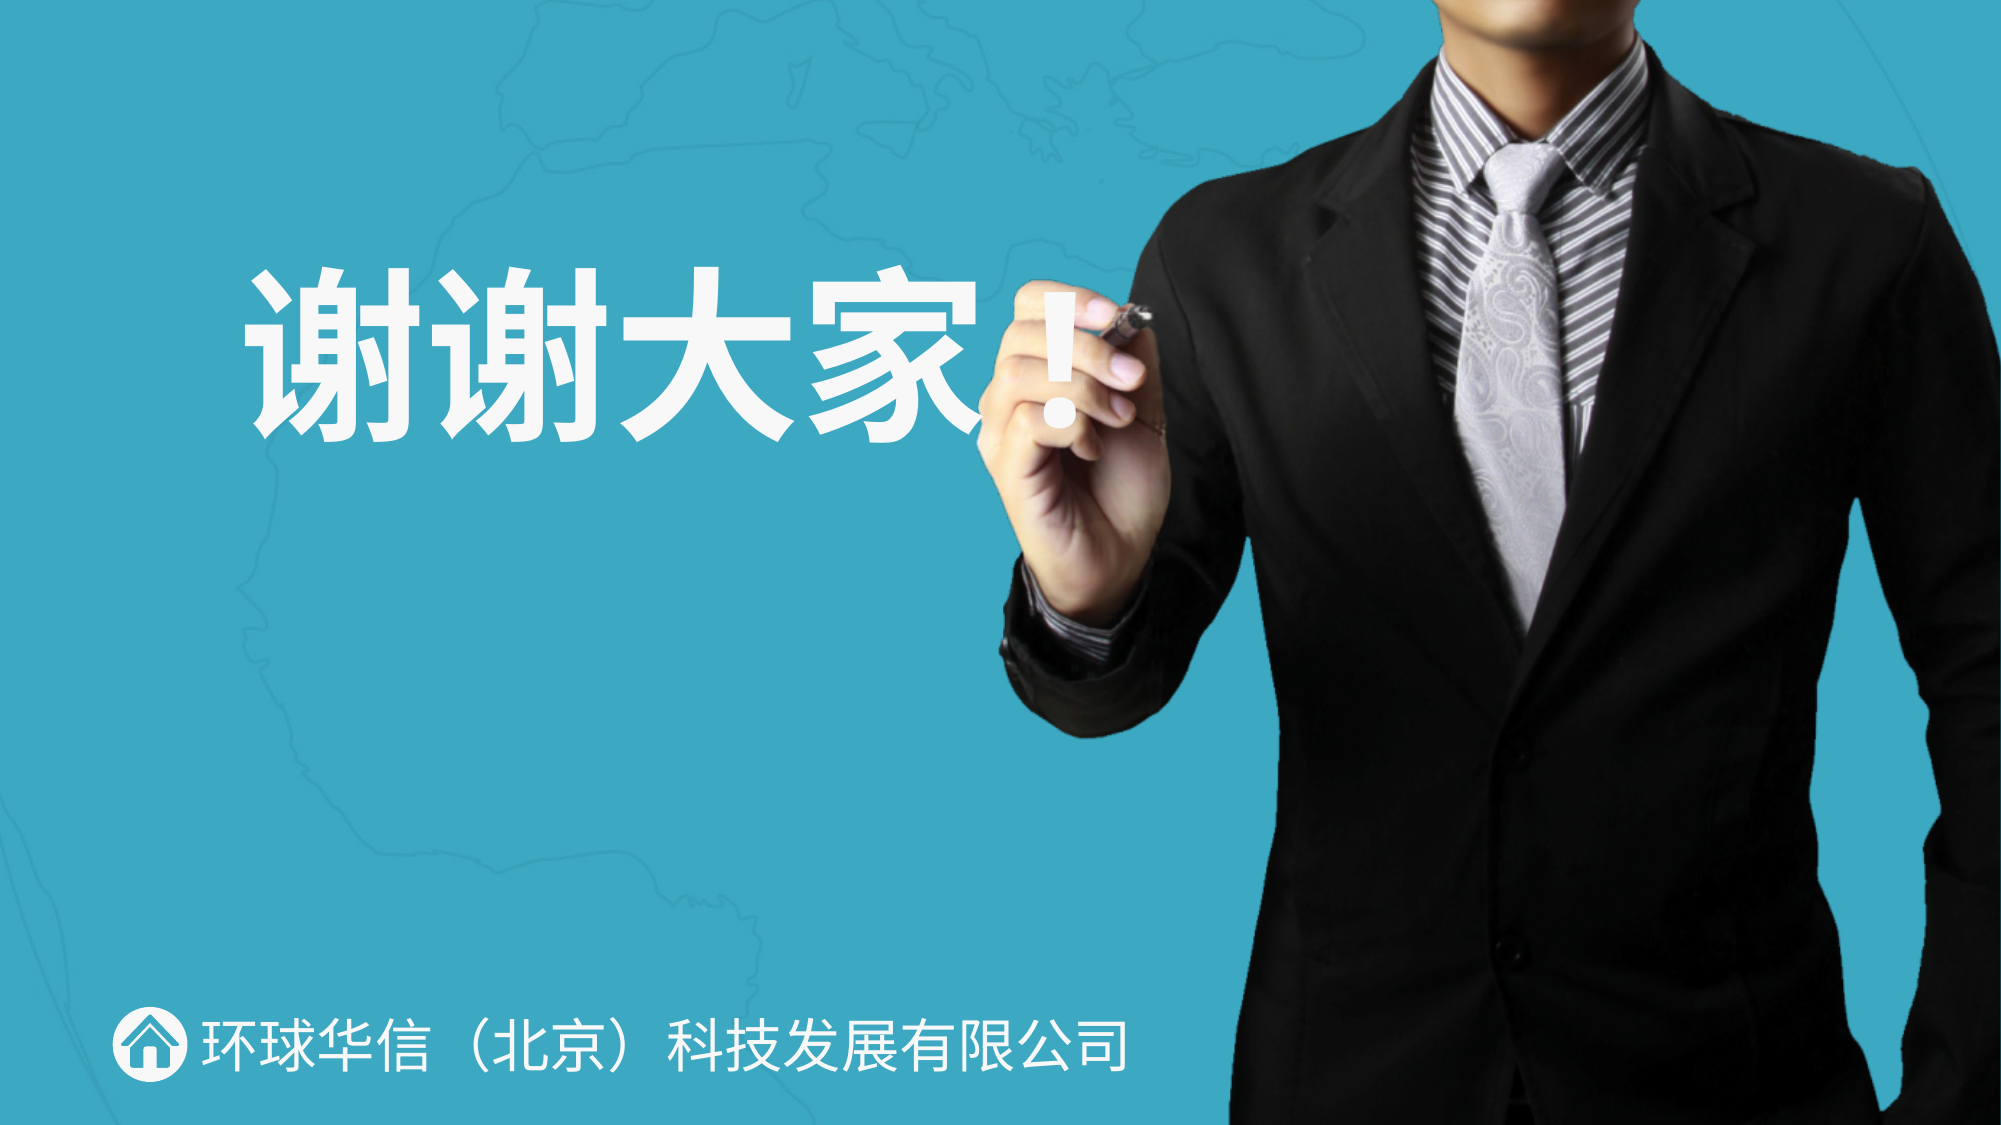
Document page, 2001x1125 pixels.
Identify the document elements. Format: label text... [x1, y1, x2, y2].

text_box [112, 1006, 185, 1082]
text_box 环球华信（北京）科技发展有限公司 [185, 1016, 971, 1073]
text_box 谢谢大家! [223, 272, 971, 432]
picture [0, 0, 2001, 1125]
